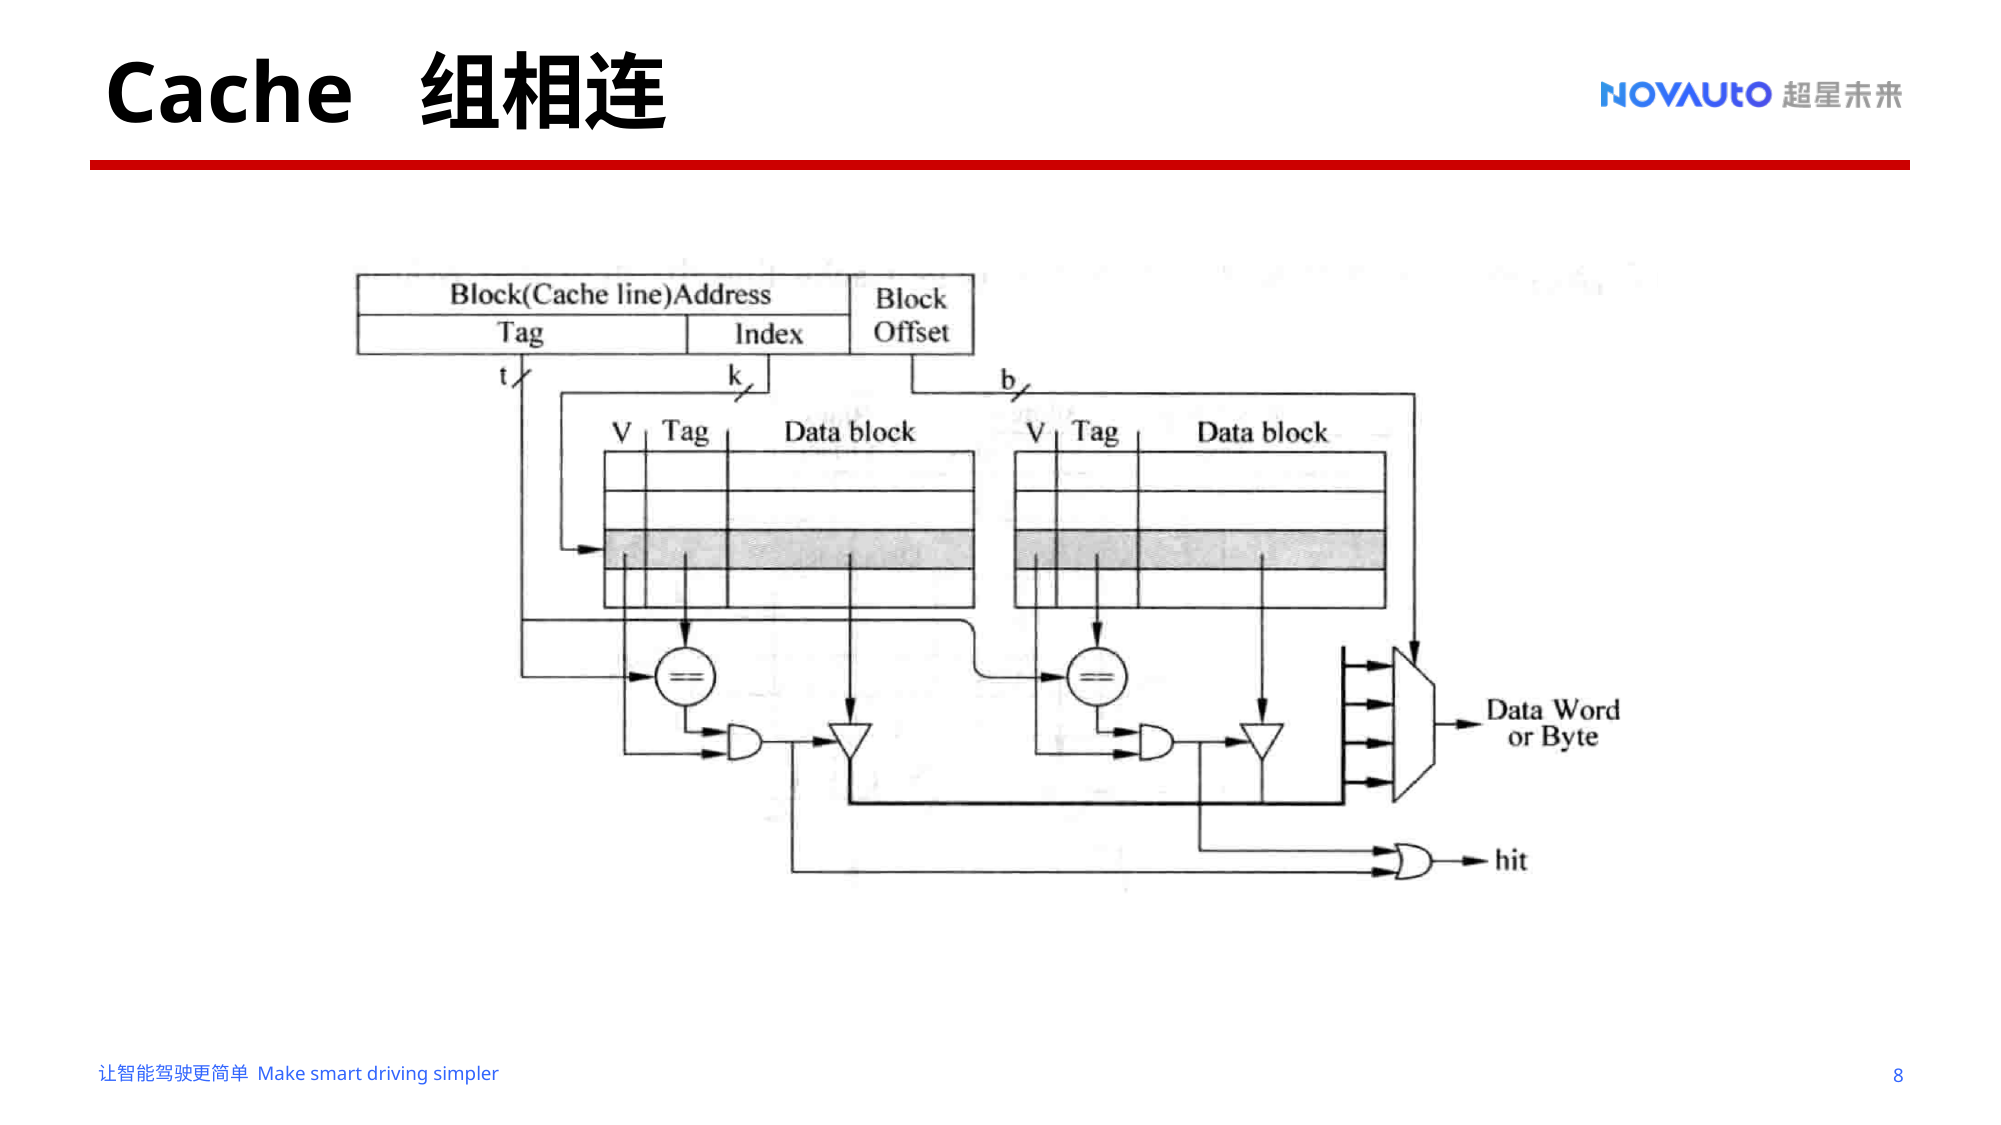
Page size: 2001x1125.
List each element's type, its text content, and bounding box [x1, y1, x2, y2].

picture [342, 250, 1658, 897]
picture [1601, 81, 1902, 108]
title Cache 组相连 [89, 42, 772, 160]
title Cache 组相连 [89, 166, 772, 176]
